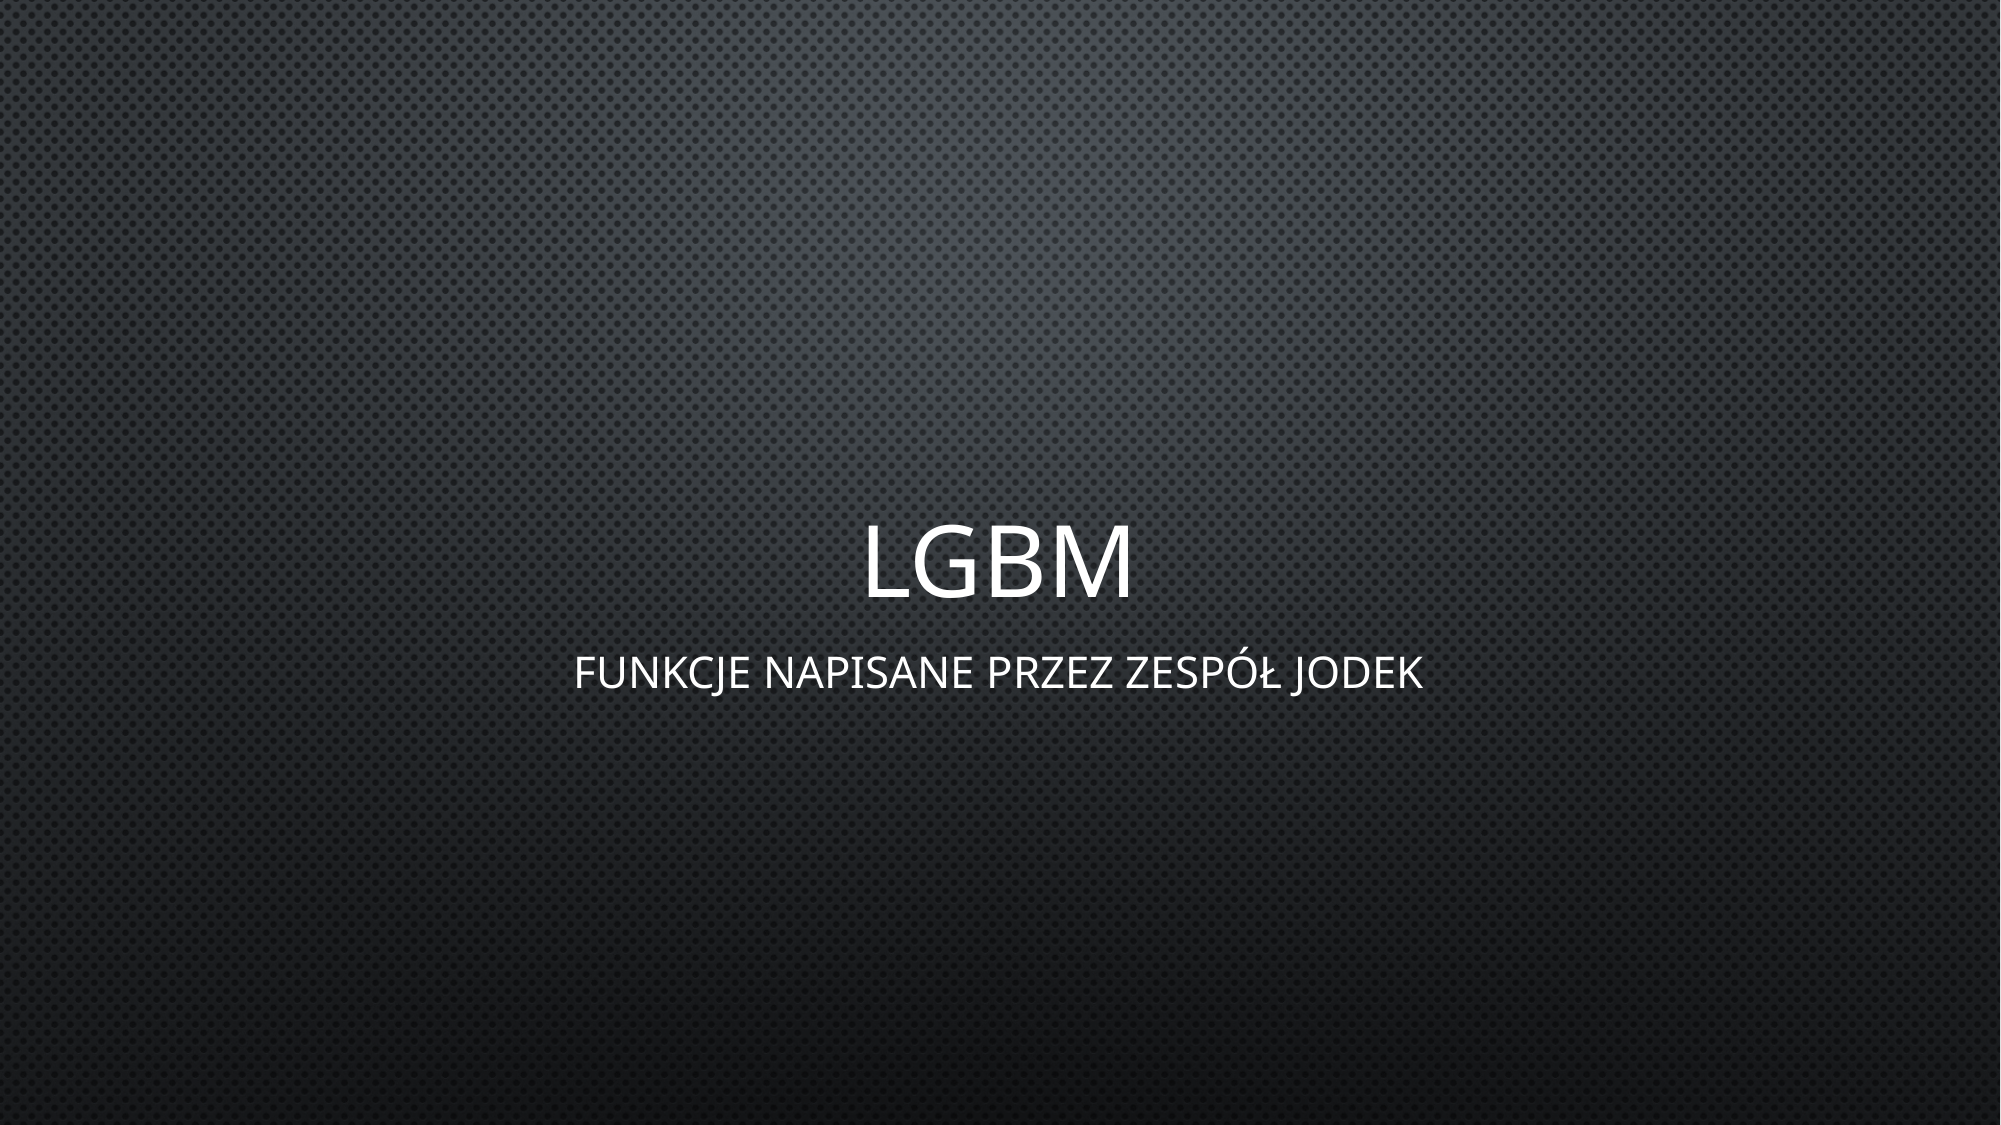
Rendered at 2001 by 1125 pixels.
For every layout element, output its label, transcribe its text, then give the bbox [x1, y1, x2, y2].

title LGBM [287, 99, 1711, 625]
picture [0, 0, 2001, 1125]
subtitle funkcje napisane przez zespół jodek [287, 637, 1711, 950]
